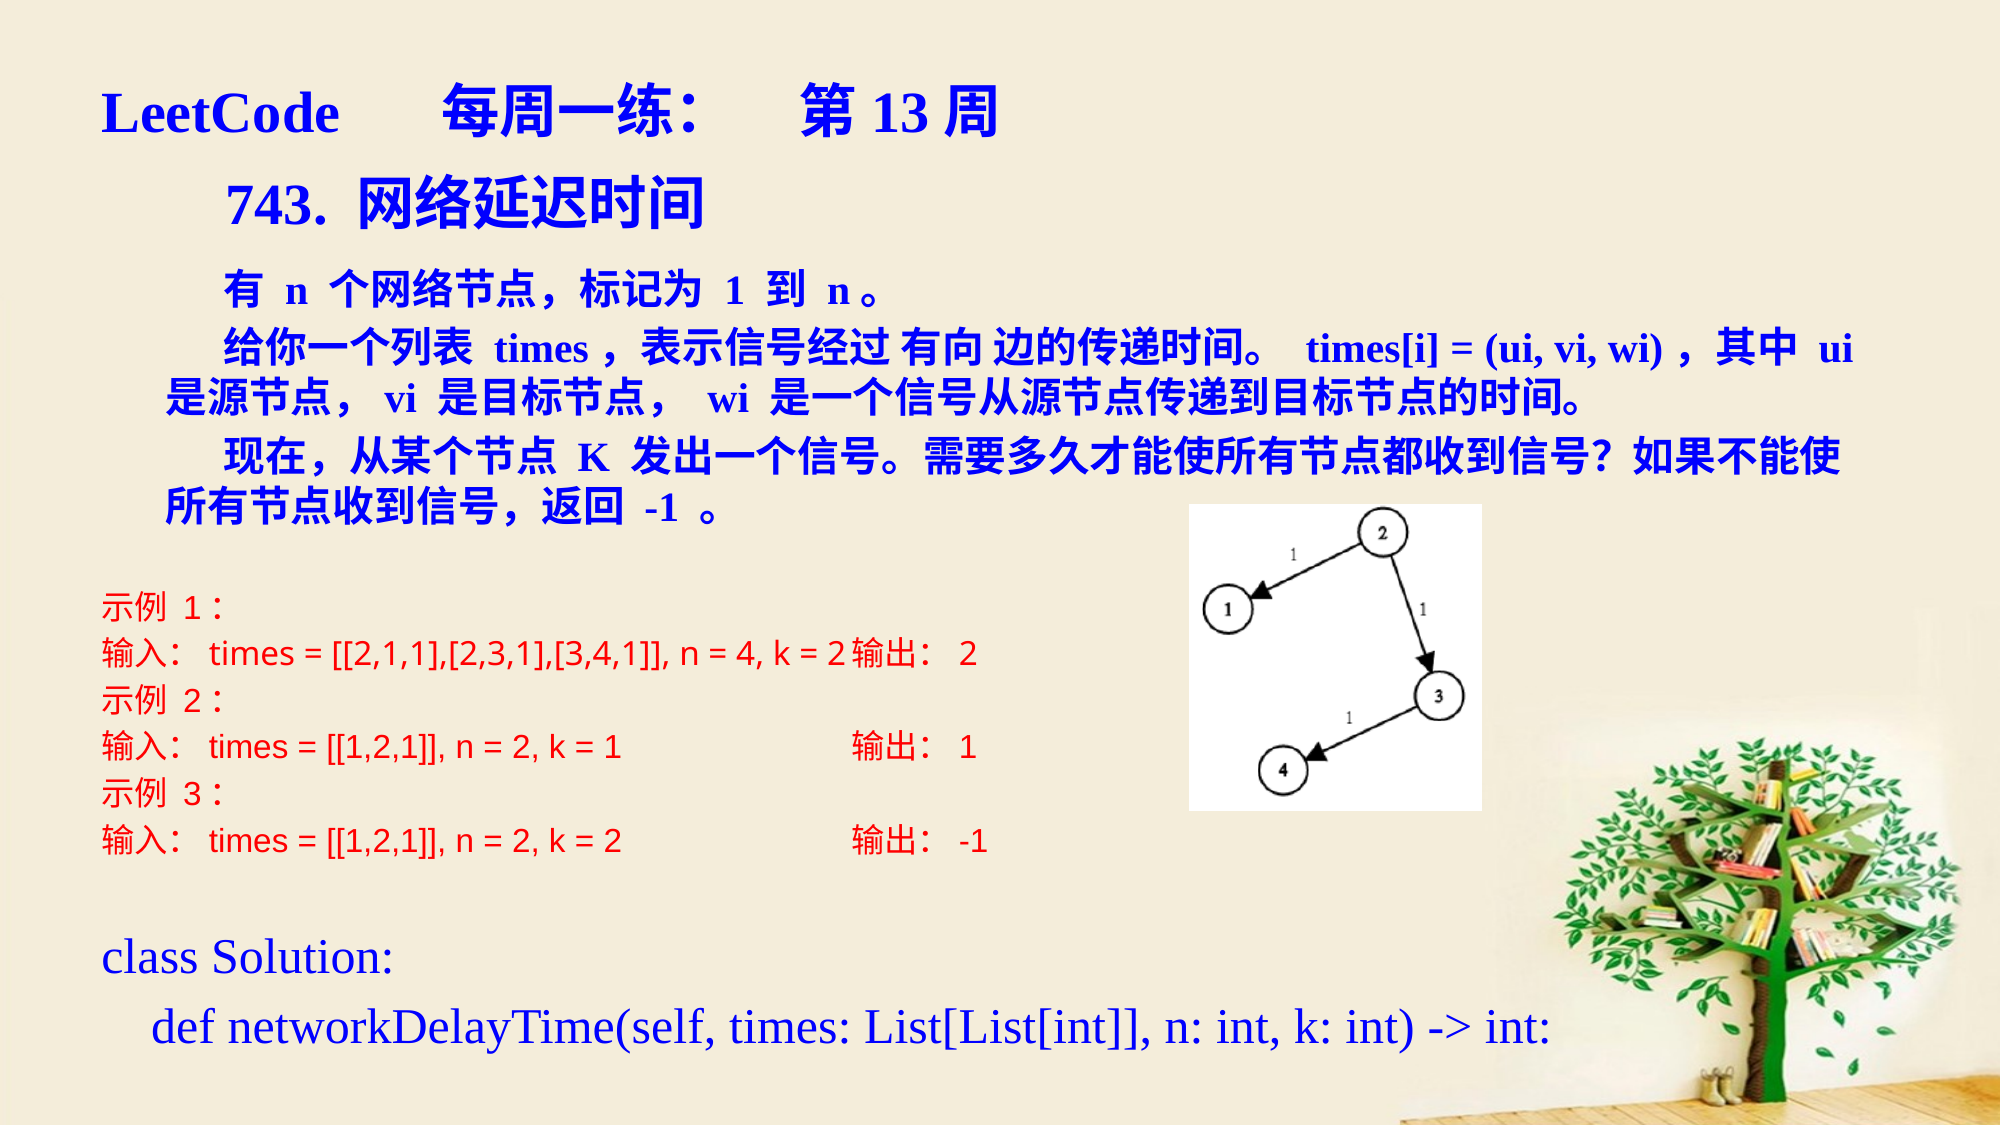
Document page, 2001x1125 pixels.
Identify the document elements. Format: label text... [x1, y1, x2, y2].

picture [0, 0, 2000, 1125]
text_box 示例 1： 输入：times = [[2,1,1],[2,3,1],[3,4,1]], n = 4, k = 2 输出：2 示例 2： 输入：times = [[1,2,1]], n = 2, k = 1 输出：1 示例 3： 输入：times = [[1,2,1]], n = 2, k = 2 输出：-1 [86, 578, 1110, 913]
text_box LeetCode 每周一练： 第13周 [86, 66, 1777, 152]
text_box 有 n 个网络节点，标记为 1 到 n。 给你一个列表 times，表示信号经过 有向 边的传递时间。 times[i] = (ui, vi, wi)，其中 ui 是源节点，vi 是目标节点， wi 是一个信号从源节点传递到目标节点的时间。 现在，从某个节点 K 发出一个信号。需要多久才能使所有节点都收到信号？如果不能使所有节点收到信号，返回 -1 。 [150, 255, 1898, 537]
text_box class Solution: def networkDelayTime(self, times: List[List[int]], n: int, k: int) -> int: [86, 916, 1639, 1061]
text_box 743. 网络延迟时间 [210, 159, 721, 244]
